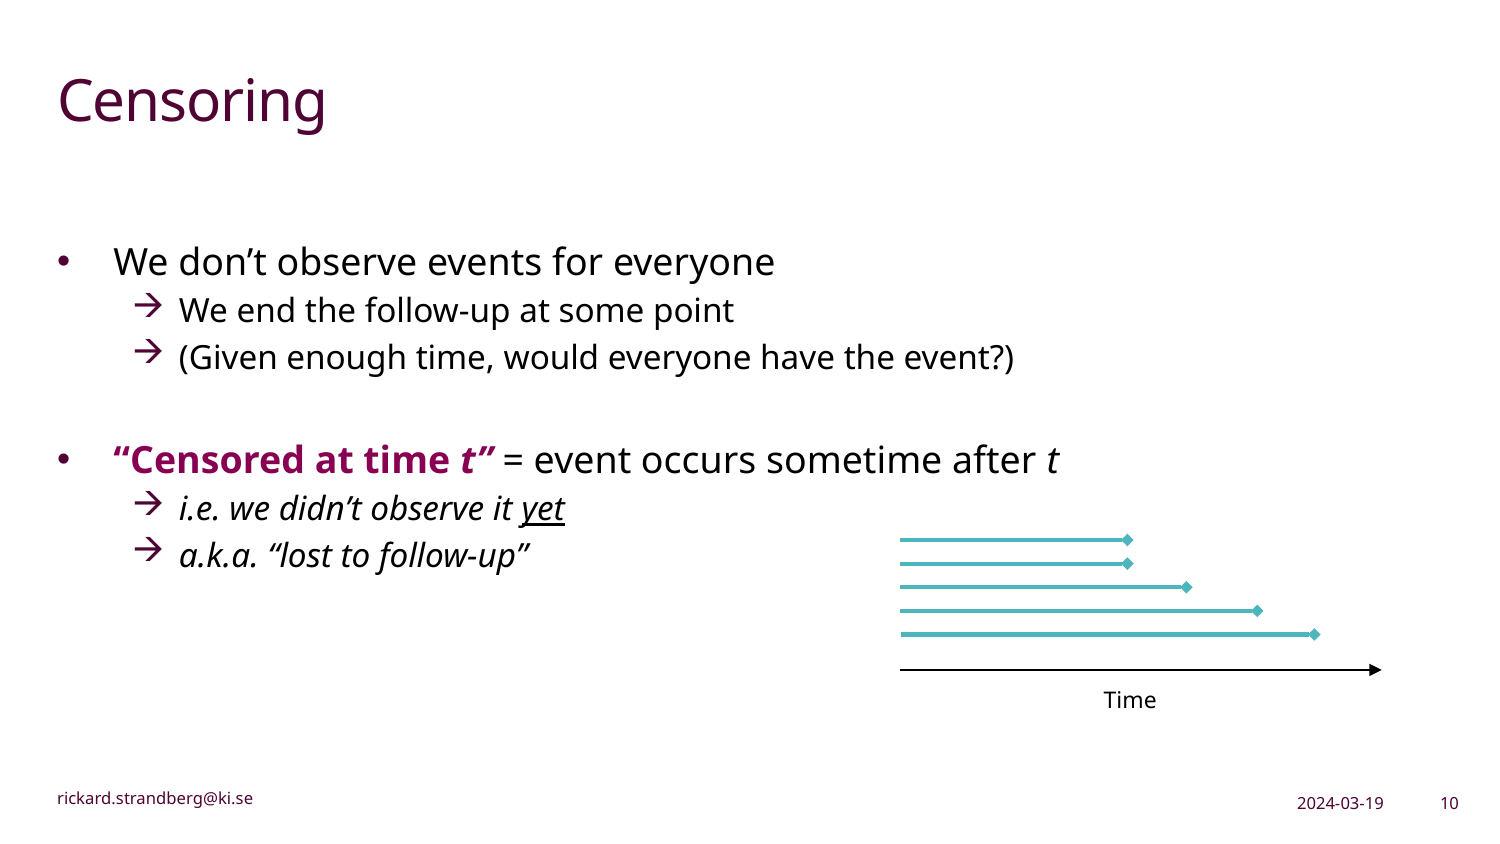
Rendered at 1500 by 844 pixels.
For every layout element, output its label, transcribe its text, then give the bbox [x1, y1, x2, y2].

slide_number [1086, 785, 1361, 814]
slide_number 10 [1361, 785, 1474, 814]
footer rickard.strandberg@ki.se [41, 785, 408, 814]
list We don’t observe events for everyone We end the follow-up at some point (Given enough time, would everyone have the event?) “Censored at time t” = event occurs sometime after t i.e. we didn’t observe it yet a.k.a. “lost to follow-up” [42, 230, 1458, 754]
title Censoring [41, 55, 1458, 197]
text_box Time [1089, 678, 1172, 721]
